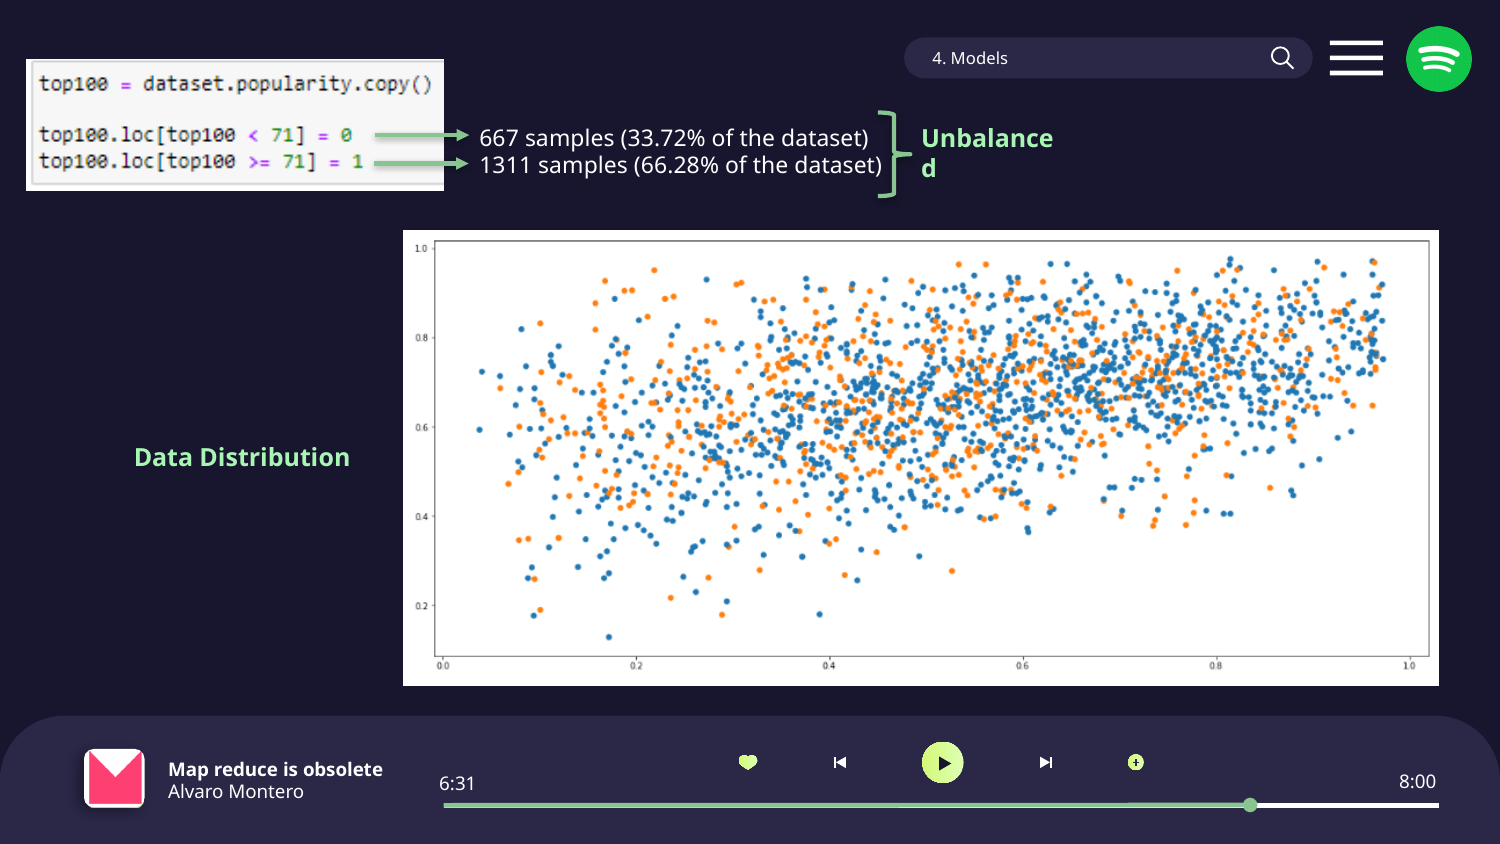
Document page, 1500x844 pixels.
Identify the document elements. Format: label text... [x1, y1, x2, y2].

text_box [877, 110, 913, 199]
picture [403, 230, 1439, 686]
picture [26, 59, 444, 192]
text_box Data Distribution [134, 443, 375, 470]
text_box Unbalanced [920, 124, 1064, 181]
text_box 6:31 [422, 762, 493, 804]
picture [83, 748, 145, 808]
text_box [1243, 797, 1258, 804]
picture [1406, 26, 1472, 93]
text_box 667 samples (33.72% of the dataset) 1311 samples (66.28% of the dataset) [479, 125, 872, 176]
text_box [833, 756, 847, 769]
text_box Map reduce is obsolete Alvaro Montero [151, 748, 400, 812]
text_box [1039, 756, 1052, 769]
text_box 8:00 [1382, 760, 1453, 802]
text_box 4. Models [917, 40, 1024, 75]
